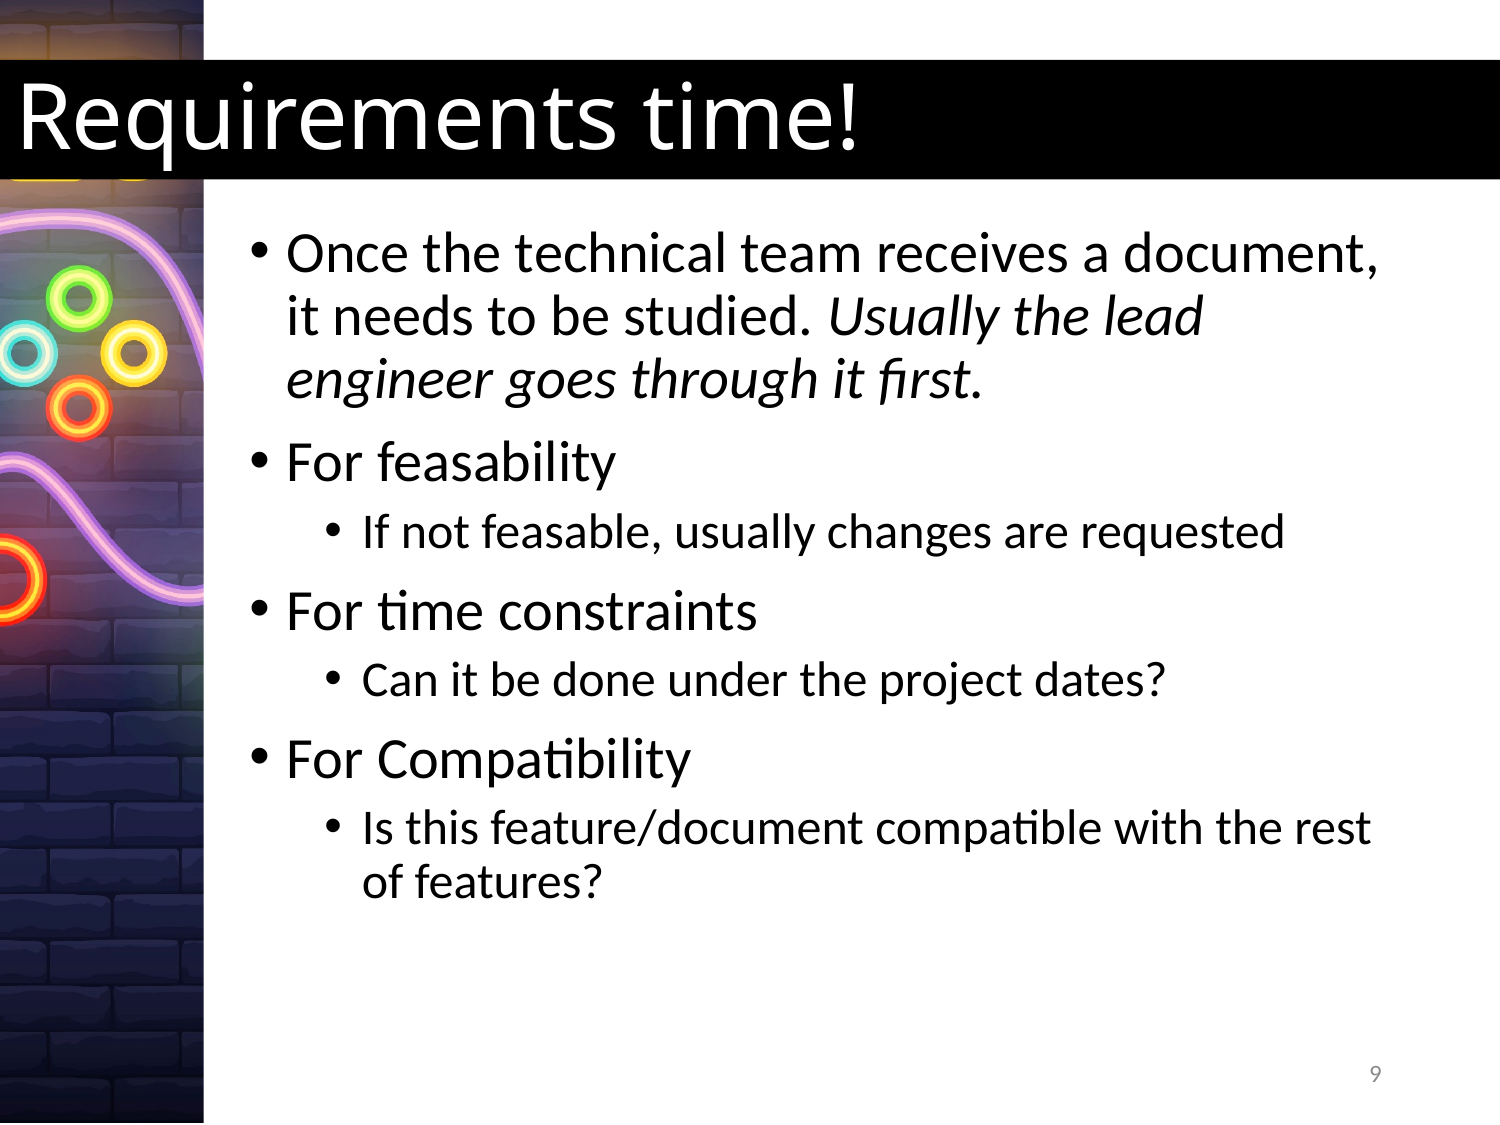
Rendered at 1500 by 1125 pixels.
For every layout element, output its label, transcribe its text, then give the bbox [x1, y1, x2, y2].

picture [0, 0, 204, 59]
slide_number 9 [1280, 1042, 1397, 1103]
title Requirements time! [0, 59, 1500, 180]
picture [0, 180, 204, 1123]
list Once the technical team receives a document, it needs to be studied. Usually the lead engineer goes through it first. For feasability If not feasable, usually changes are requested For time constraints Can it be done under the project dates? For Compatibility Is this feature/document compatible with the rest of features? [234, 214, 1397, 1014]
